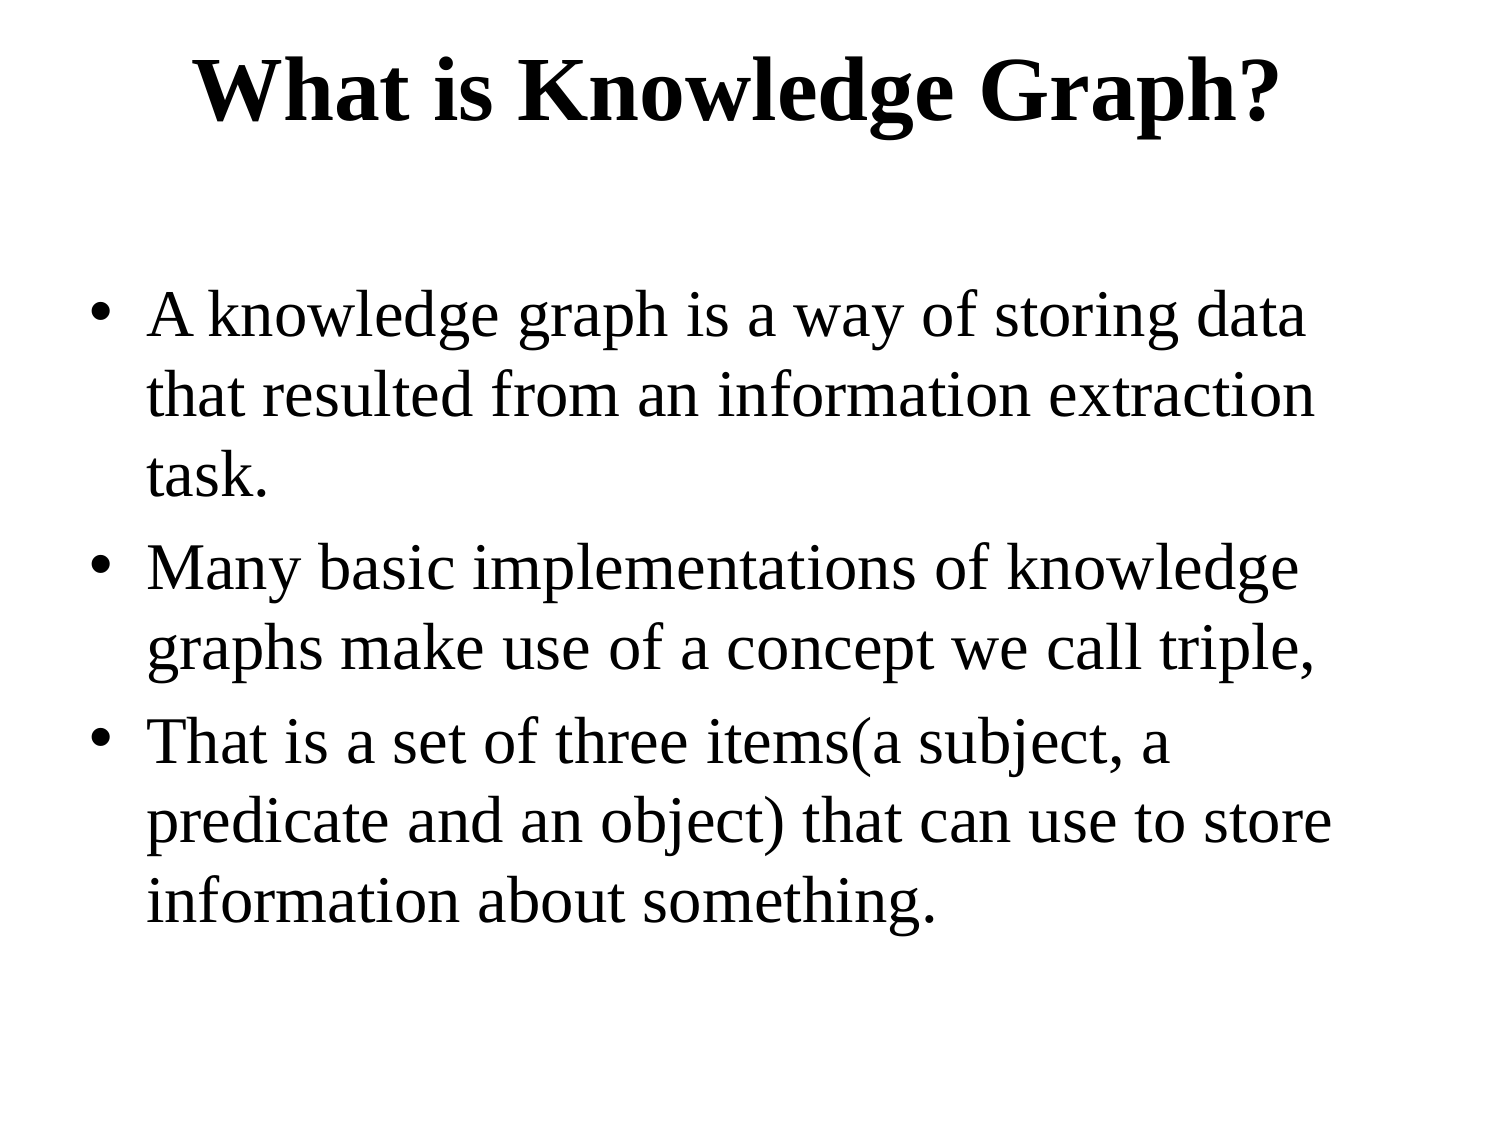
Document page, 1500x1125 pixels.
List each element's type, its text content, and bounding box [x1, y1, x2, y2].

title What is Knowledge Graph? [74, 44, 1426, 233]
list A knowledge graph is a way of storing data that resulted from an information extraction task. Many basic implementations of knowledge graphs make use of a concept we call triple, That is a set of three items(a subject, a predicate and an object) that can use to store information about something. [74, 262, 1426, 1006]
